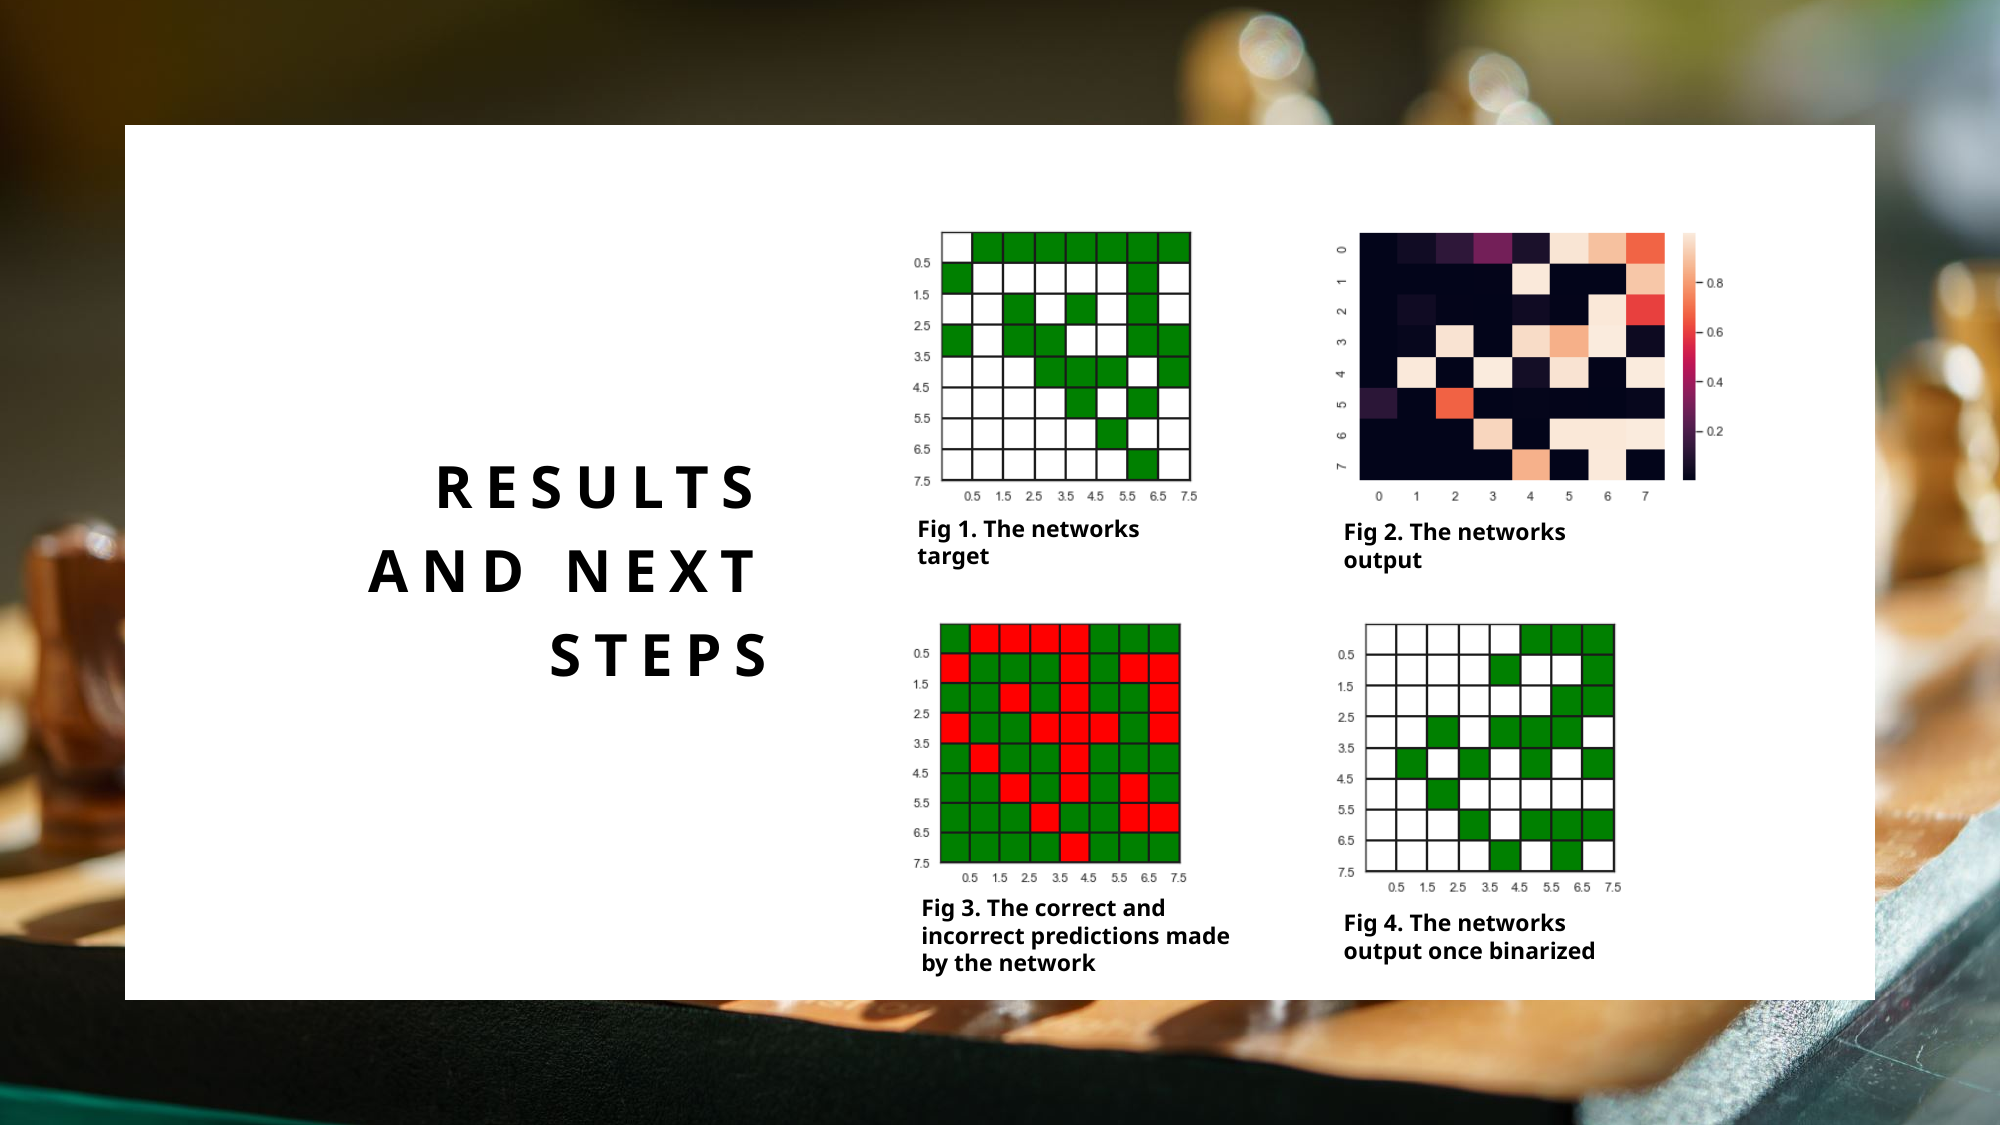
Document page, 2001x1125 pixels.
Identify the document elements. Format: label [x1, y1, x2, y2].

text_box [902, 224, 1209, 550]
text_box [1328, 616, 1635, 973]
text_box [1328, 225, 1732, 554]
picture [0, 0, 2000, 1125]
text_box [905, 616, 1256, 958]
